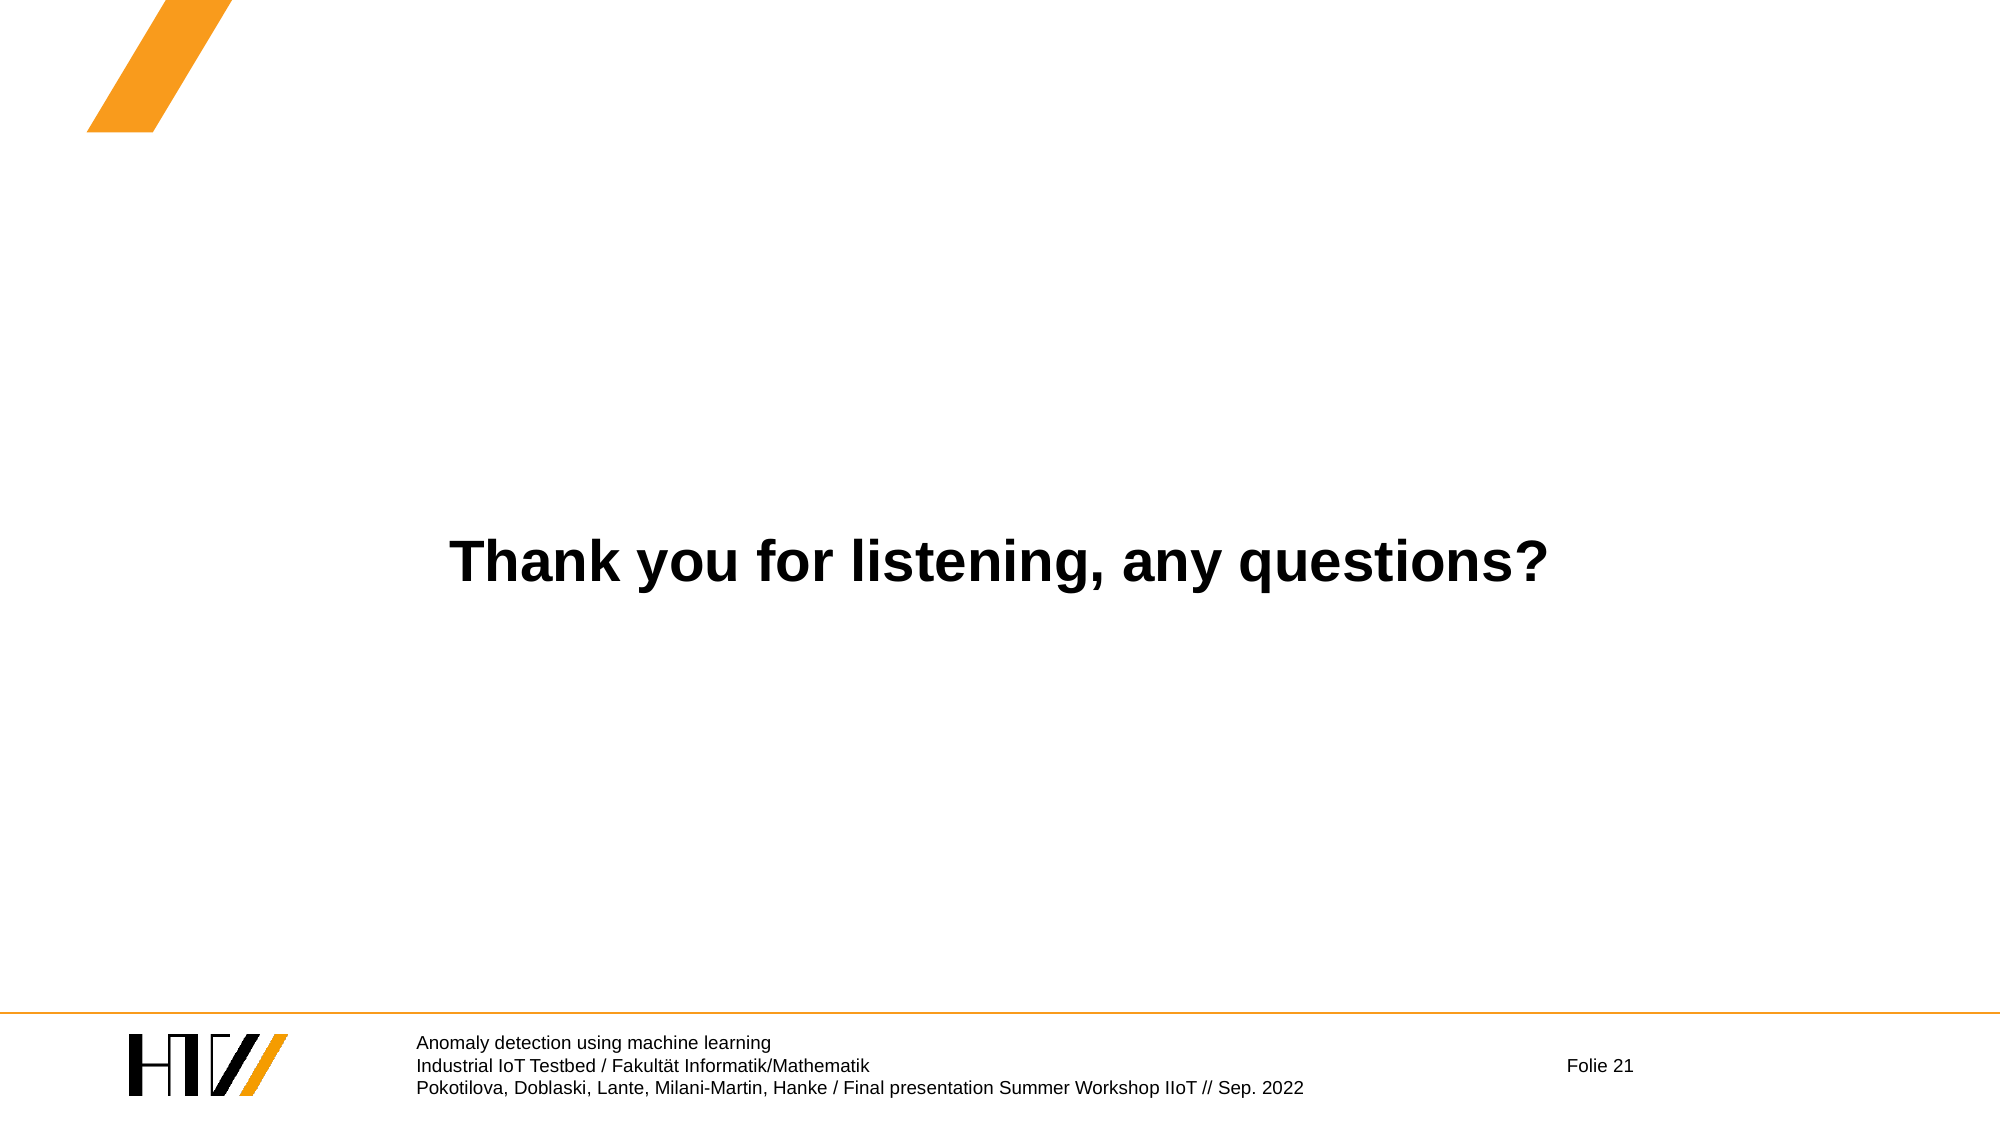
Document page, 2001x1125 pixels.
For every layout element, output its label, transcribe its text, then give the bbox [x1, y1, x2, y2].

title Thank you for listening, any questions? [162, 511, 1838, 614]
picture [129, 1034, 288, 1096]
